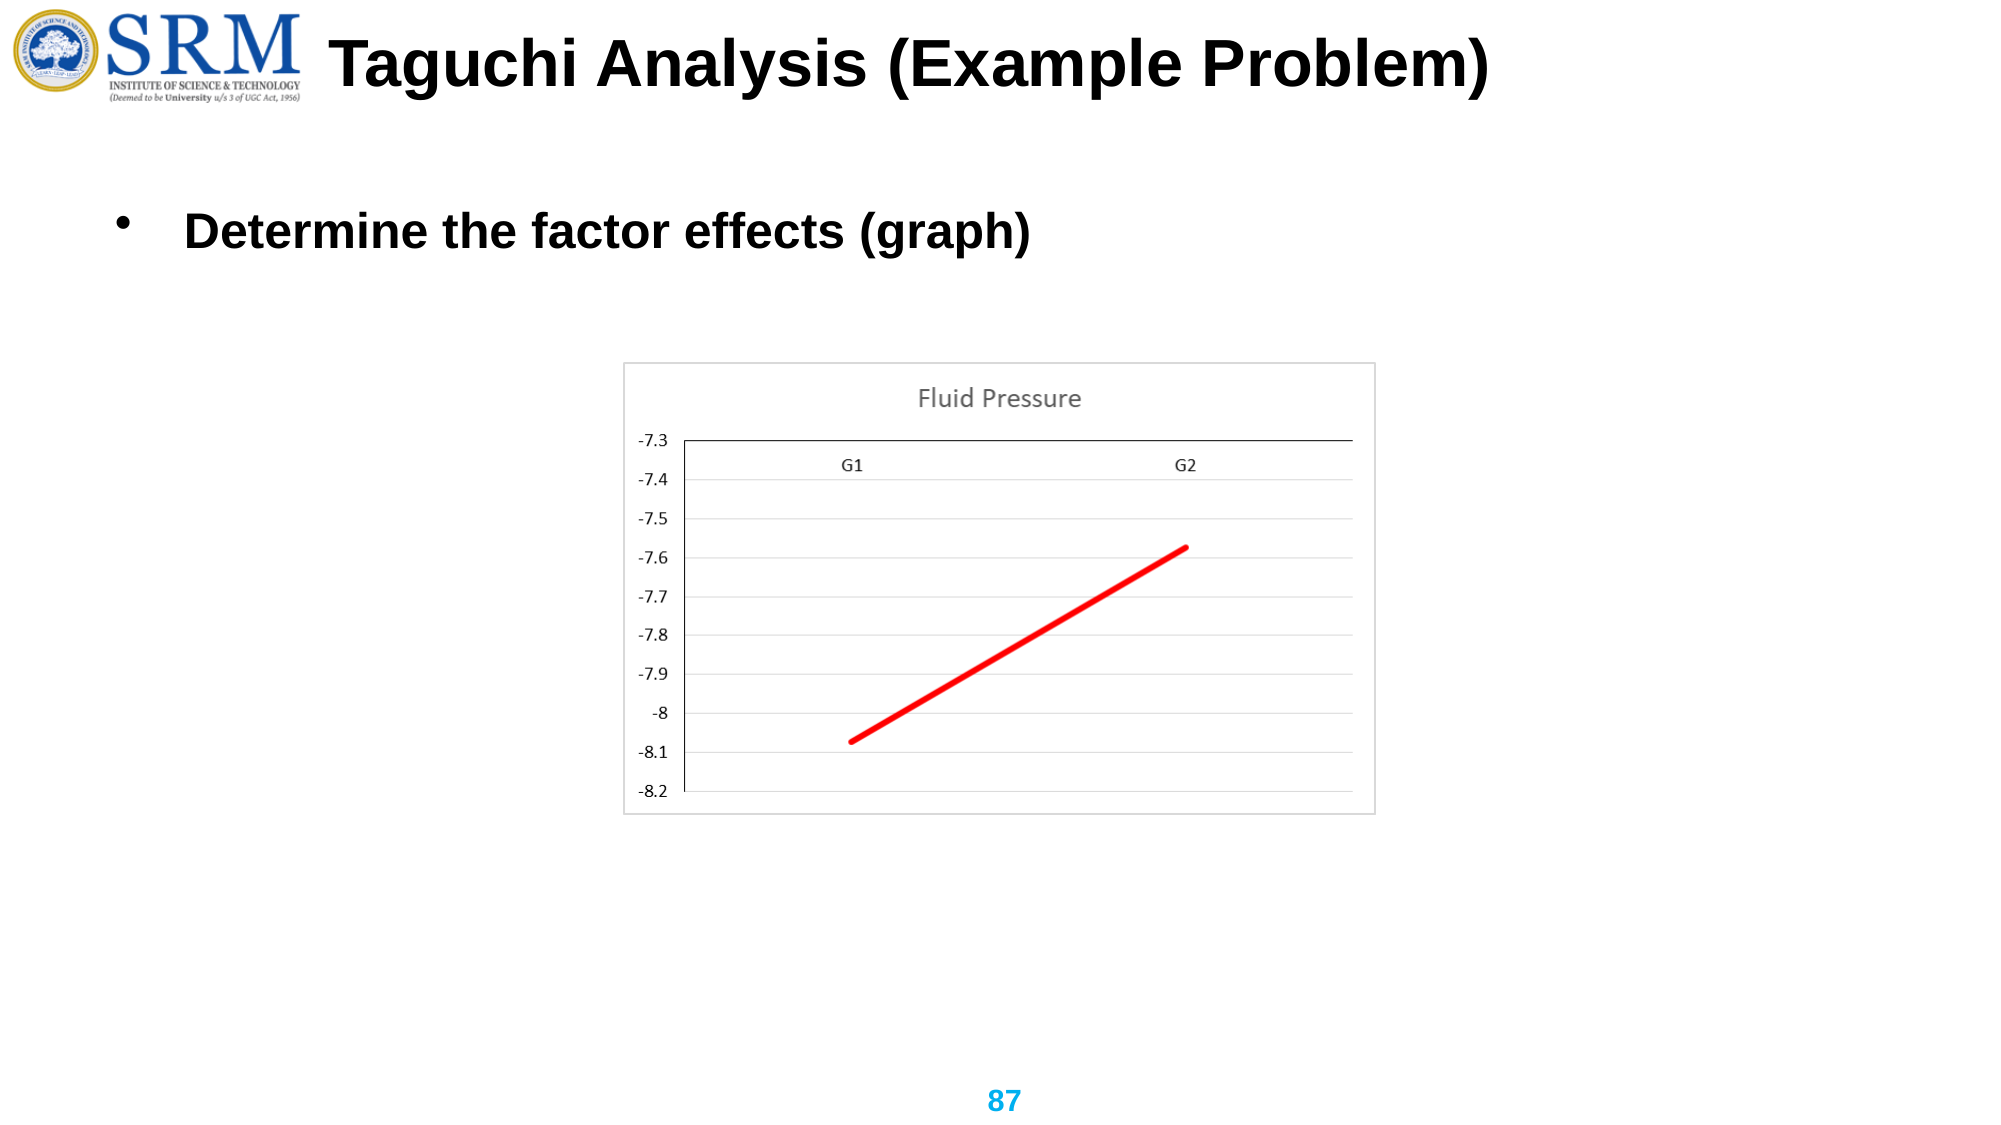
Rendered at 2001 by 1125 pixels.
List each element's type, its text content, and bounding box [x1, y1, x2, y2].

slide_number 87 [924, 1072, 1085, 1125]
list Determine the factor effects (graph) [99, 160, 1900, 1005]
picture [1, 0, 309, 119]
title Taguchi Analysis (Example Problem) [313, 23, 1998, 95]
picture [623, 362, 1377, 816]
